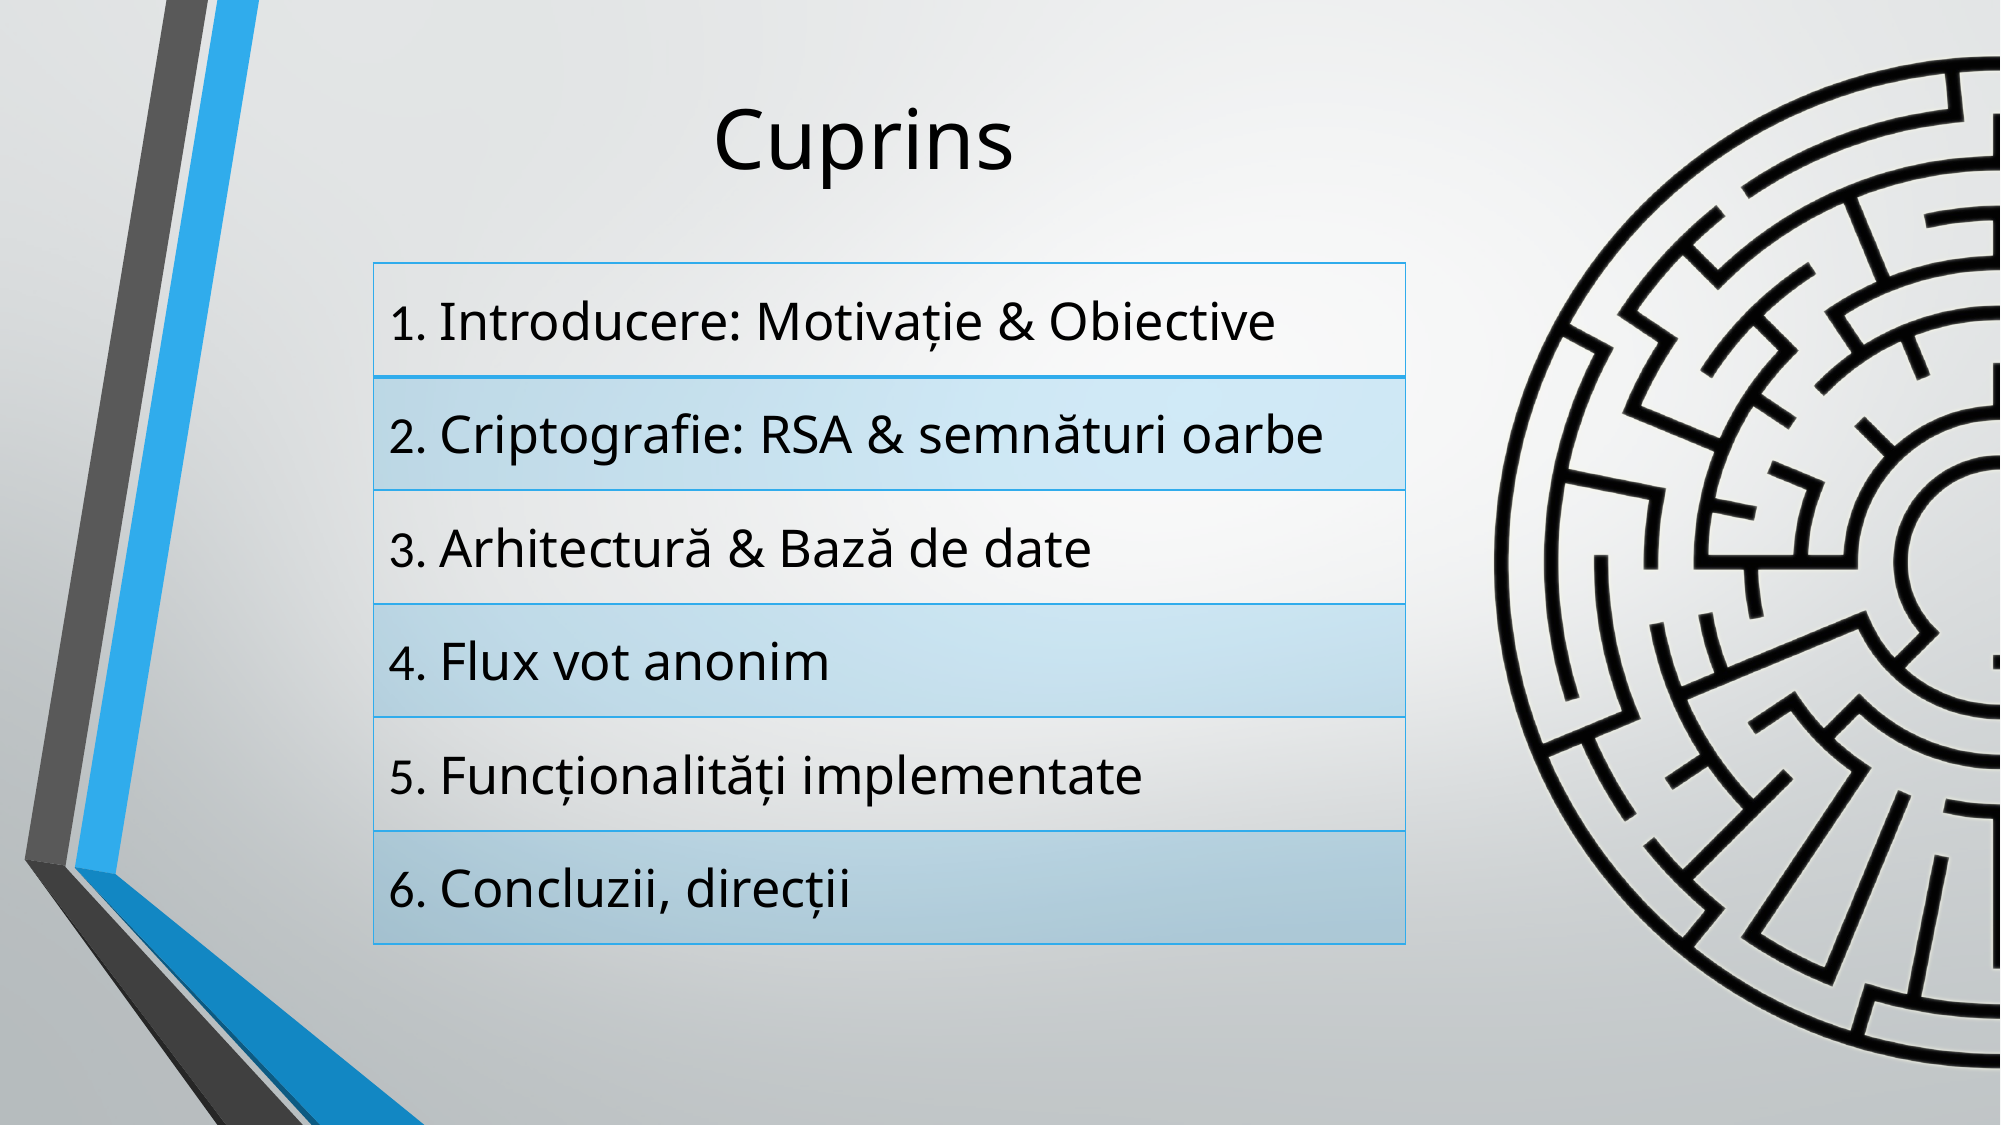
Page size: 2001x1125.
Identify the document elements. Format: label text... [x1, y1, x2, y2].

picture [1405, 0, 2000, 1125]
table_cell 6. Concluzii, direcții [374, 832, 1405, 943]
title Cuprins [461, 68, 1268, 204]
table_cell 2. Criptografie: RSA & semnături oarbe [374, 379, 1405, 489]
table_cell 5. Funcționalități implementate [374, 718, 1405, 830]
table_cell 3. Arhitectură & Bază de date [374, 491, 1405, 603]
table_header 1. Introducere: Motivație & Obiective [374, 264, 1405, 375]
table_cell 4. Flux vot anonim [374, 605, 1405, 716]
